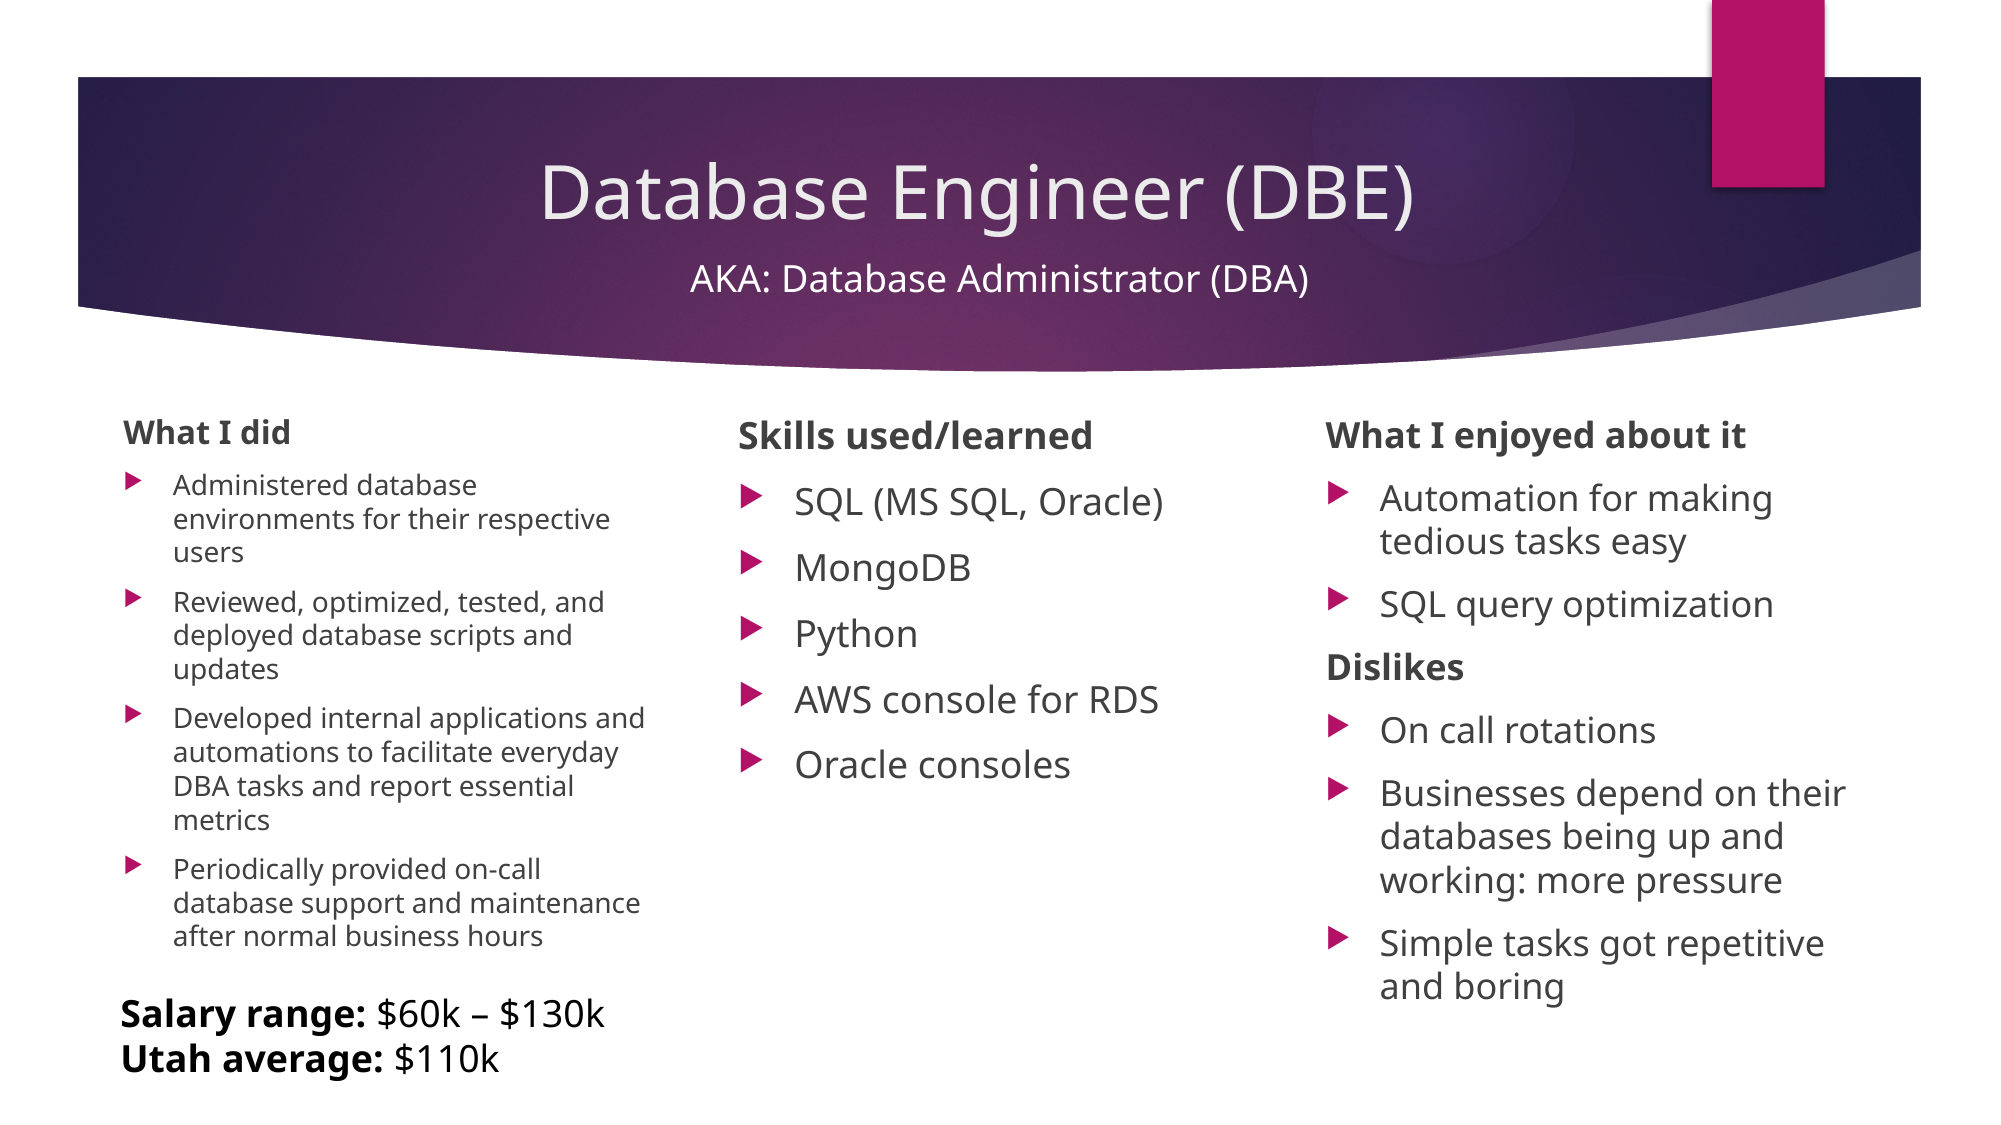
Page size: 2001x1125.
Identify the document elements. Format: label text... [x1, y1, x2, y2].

text_box AKA: Database Administrator (DBA) [675, 247, 1325, 308]
text_box Salary range: $60k – $130k Utah average: $110k [105, 982, 620, 1087]
text_box What I did Administered database environments for their respective users Reviewed, optimized, tested, and deployed database scripts and updates Developed internal applications and automations to facilitate everyday DBA tasks and report essential metrics Periodically provided on-call database support and maintenance after normal business hours [108, 404, 663, 966]
title Database Engineer (DBE) [523, 131, 1477, 248]
text_box What I enjoyed about it Automation for making tedious tasks easy SQL query optimization Dislikes On call rotations Businesses depend on their databases being up and working: more pressure Simple tasks got repetitive and boring [1310, 404, 1865, 1035]
text_box Skills used/learned SQL (MS SQL, Oracle) MongoDB Python AWS console for RDS Oracle consoles [723, 404, 1277, 966]
